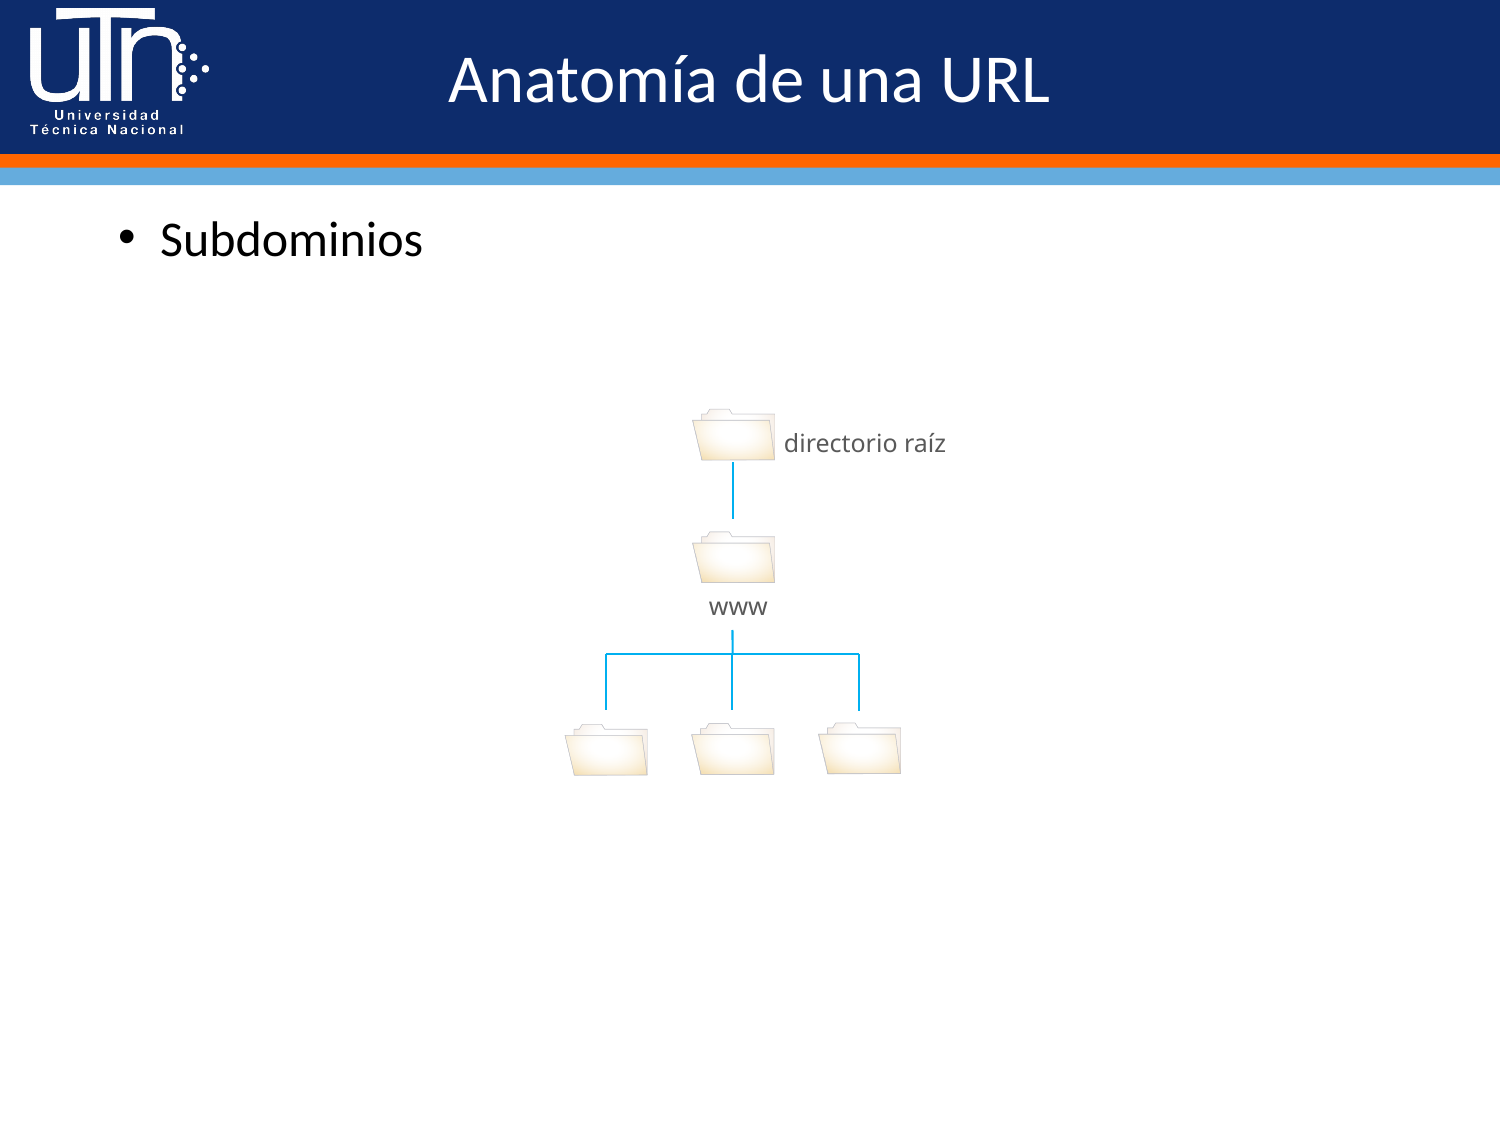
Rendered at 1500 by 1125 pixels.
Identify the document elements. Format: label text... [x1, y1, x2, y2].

text_box www [693, 582, 783, 628]
picture [691, 531, 775, 584]
picture [691, 408, 775, 461]
picture [817, 722, 901, 775]
title Anatomía de una URL [0, 0, 1500, 154]
list Subdominios [103, 198, 1397, 1012]
text_box directorio raíz [769, 420, 962, 466]
picture [690, 723, 775, 775]
picture [564, 723, 648, 776]
